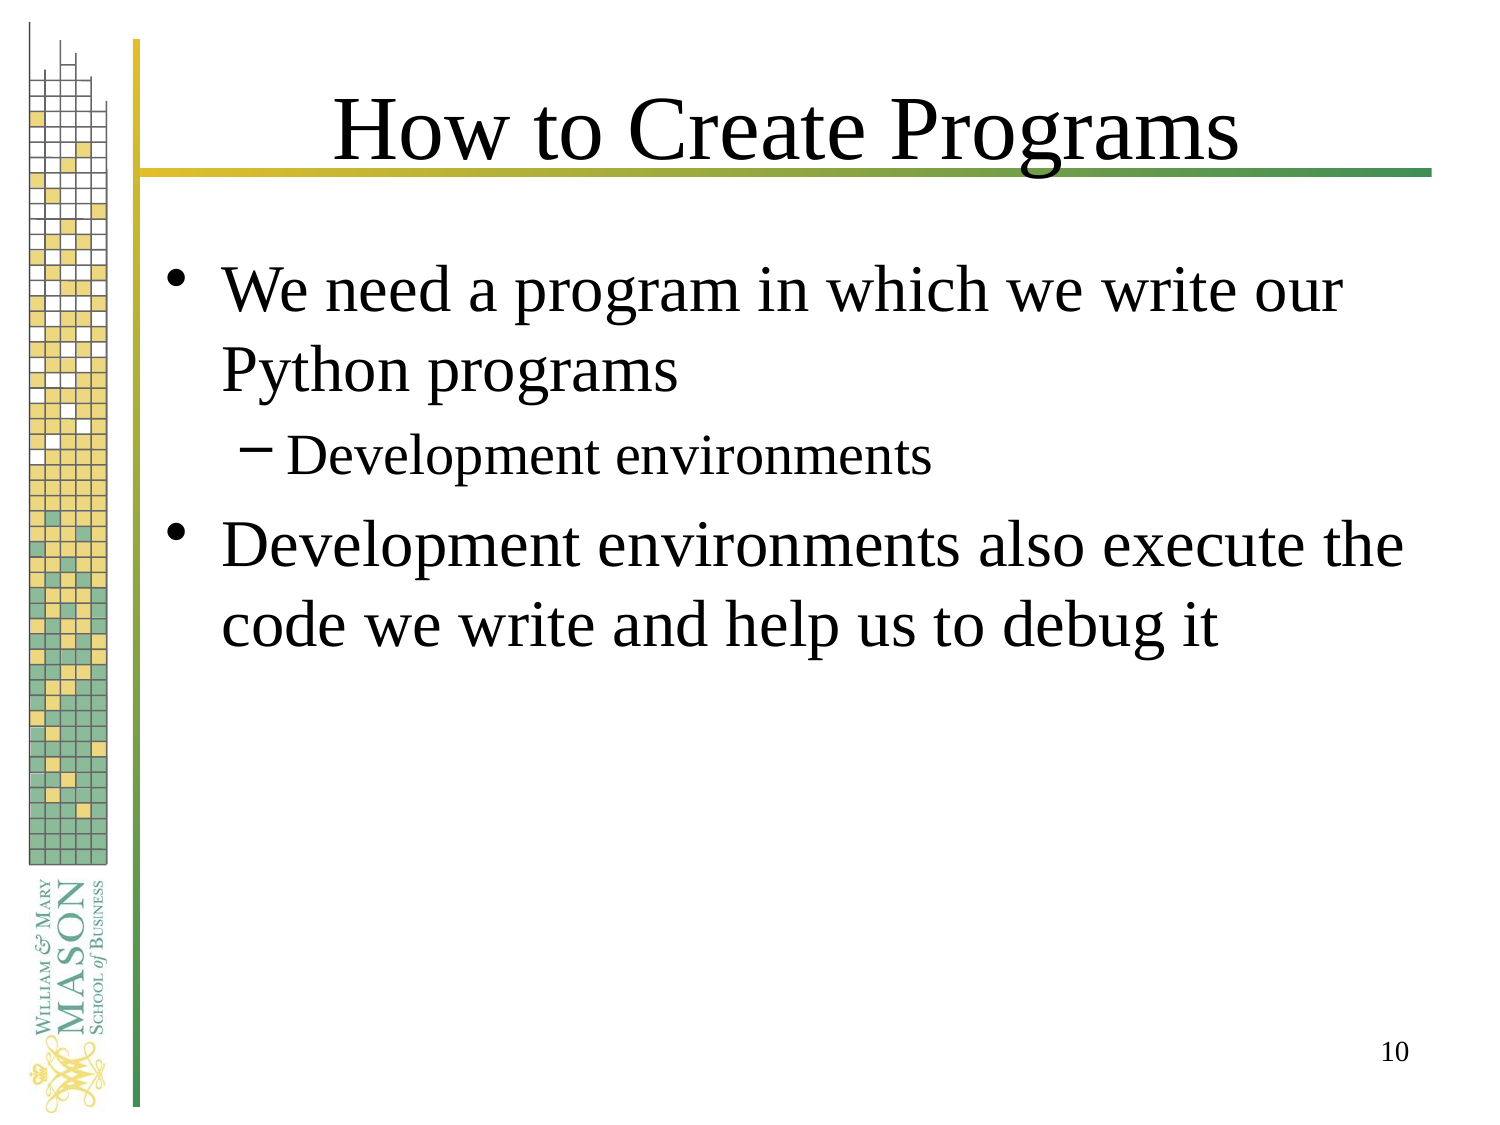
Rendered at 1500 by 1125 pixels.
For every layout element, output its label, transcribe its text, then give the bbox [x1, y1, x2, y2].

title How to Create Programs [150, 45, 1425, 200]
slide_number 10 [1048, 1024, 1426, 1103]
slide_number 70 [29, 879, 107, 1113]
list We need a program in which we write our Python programs Development environments Development environments also execute the code we write and help us to debug it [150, 237, 1425, 1005]
